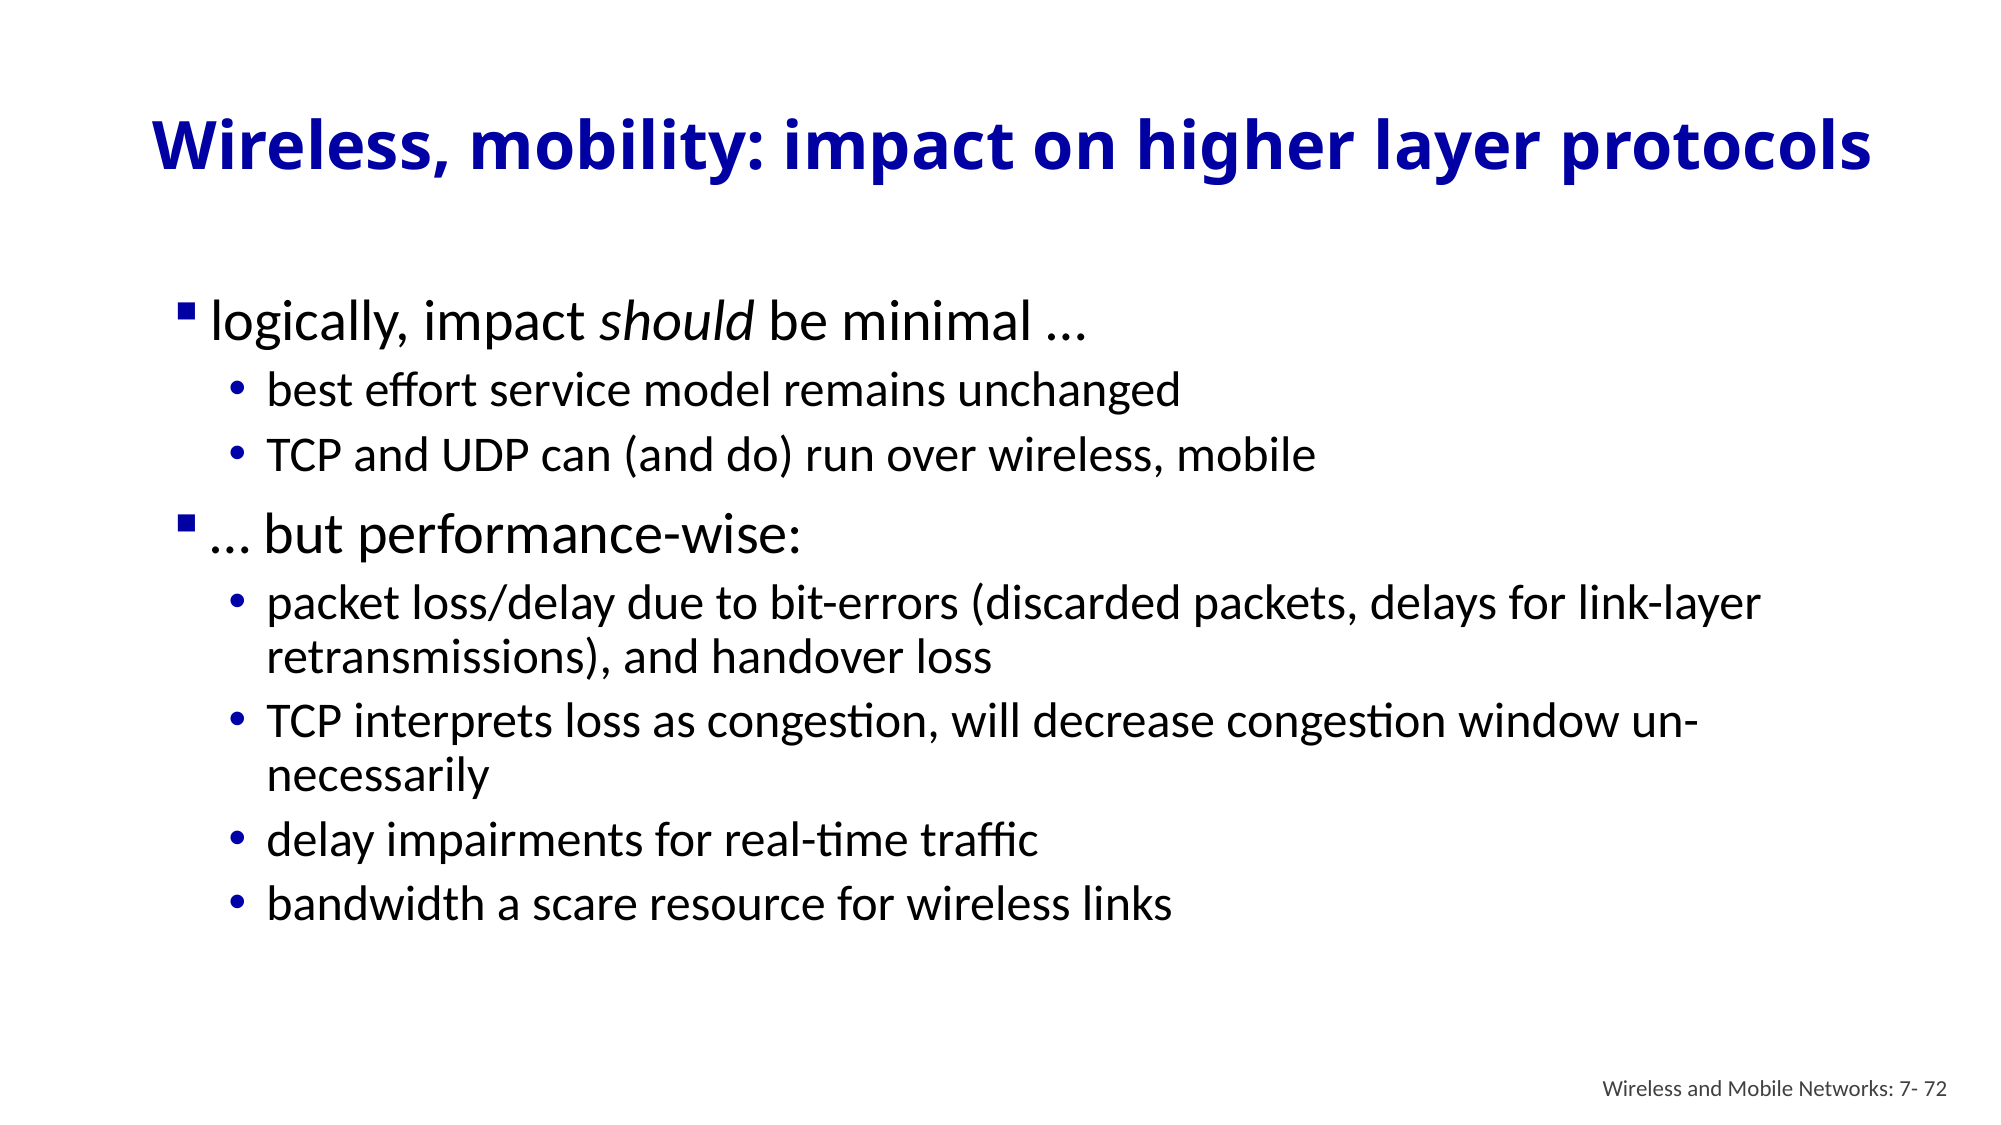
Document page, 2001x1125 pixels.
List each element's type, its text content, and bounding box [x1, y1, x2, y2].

title Wireless, mobility: impact on higher layer protocols [137, 74, 1906, 221]
list logically, impact should be minimal … best effort service model remains unchanged TCP and UDP can (and do) run over wireless, mobile … but performance-wise: packet loss/delay due to bit-errors (discarded packets, delays for link-layer retransmissions), and handover loss TCP interprets loss as congestion, will decrease congestion window un-necessarily delay impairments for real-time traffic bandwidth a scare resource for wireless links [137, 282, 1930, 1044]
slide_number Wireless and Mobile Networks: 7- [1512, 1056, 1963, 1117]
